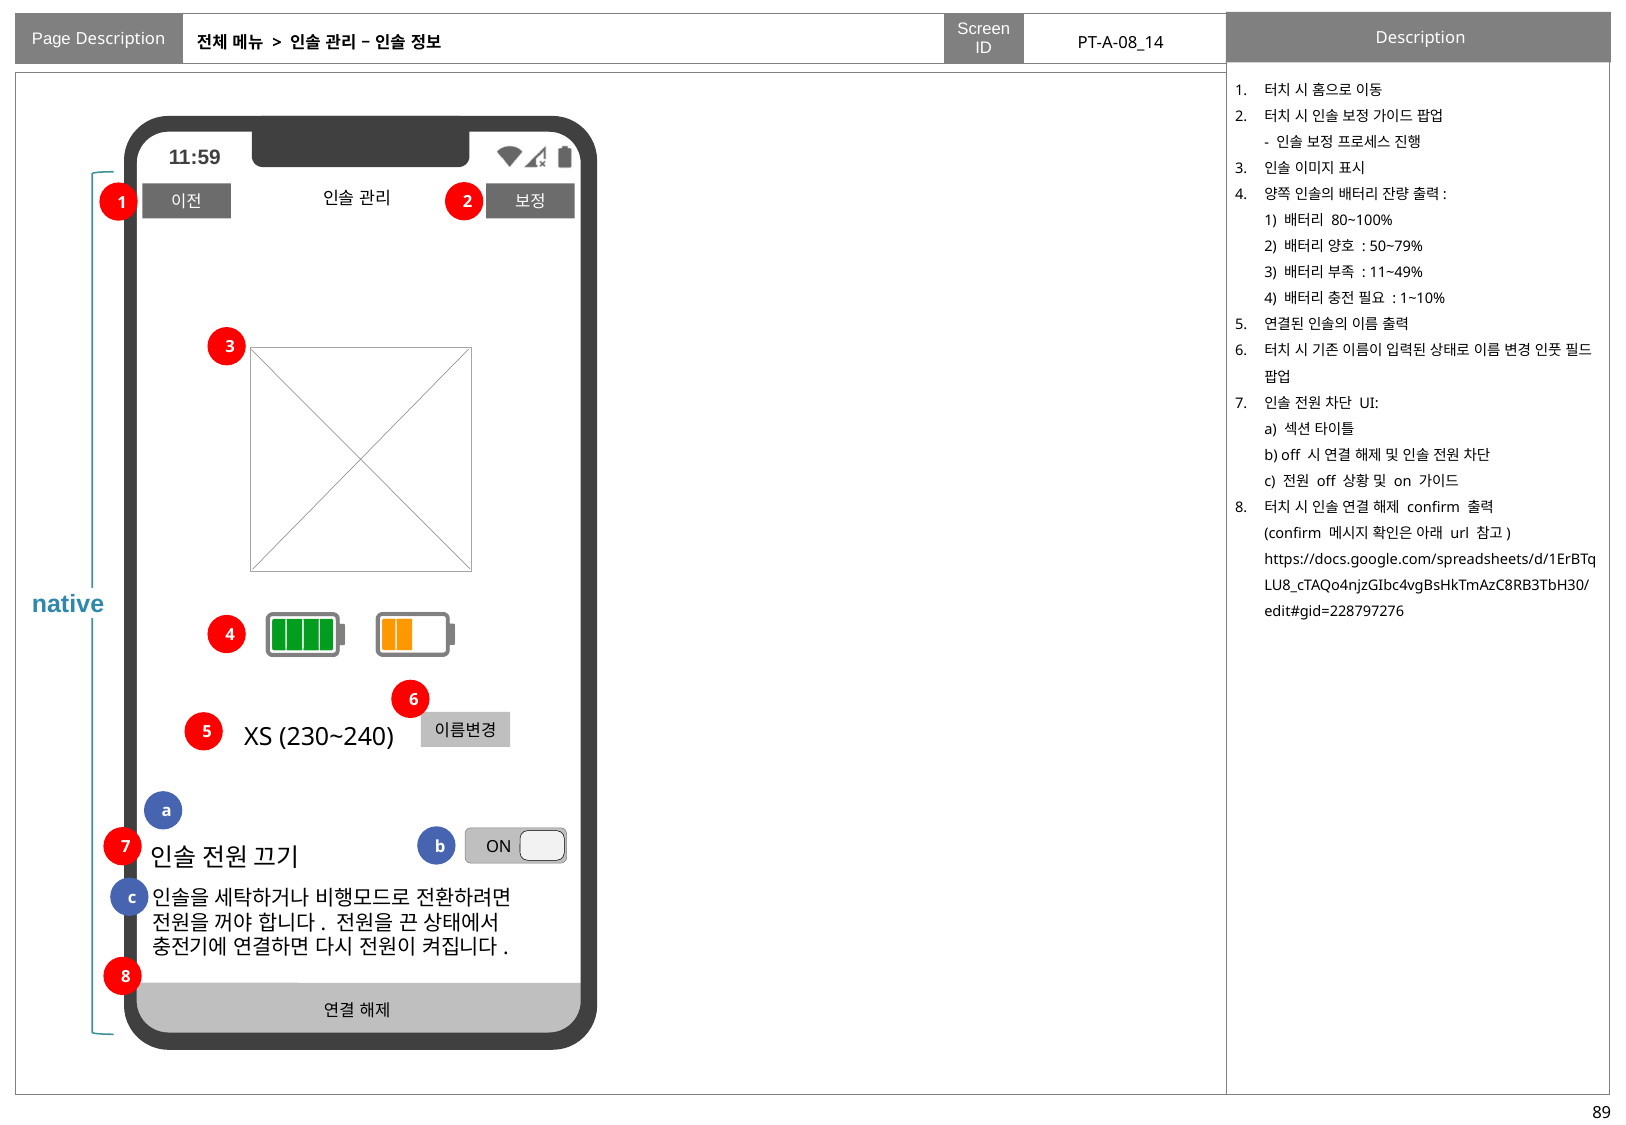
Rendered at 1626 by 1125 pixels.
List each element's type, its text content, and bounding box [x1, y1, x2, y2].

text_box 1 [120, 180, 125, 223]
picture [375, 610, 456, 658]
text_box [130, 125, 588, 1039]
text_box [31, 171, 114, 1035]
text_box 7 [120, 824, 125, 868]
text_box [249, 346, 472, 572]
text_box 터치 시 홈으로 이동 터치 시 인솔 보정 가이드 팝업 - 인솔 보정 프로세스 진행 인솔 이미지 표시 양쪽 인솔의 배터리 잔량 출력: 1) 배터리 80~100% 2) 배터리 양호 : 50~79% 3) 배터리 부족 : 11~49% 4) 배터리 충전 필요 : 1~10% 연결된 인솔의 이름 출력 터치 시 기존 이름이 입력된 상태로 이름 변경 인풋 필드 팝업 인솔 전원 차단 UI: a) 섹션 타이틀 b) off 시 연결 해제 및 인솔 전원 차단 c) 전원 off 상황 및 on 가이드 터치 시 인솔 연결 해제 confirm 출력 (confirm 메시지 확인은 아래 url 참고) https://docs.google.com/spreadsheets/d/1ErBTqLU8_cTAQo4njzGIbc4vgBsHkTmAzC8RB3TbH30/edit#gid=228797276 [1227, 64, 1610, 1100]
text_box c [120, 878, 125, 916]
list PT-A-08_14 [1025, 19, 1220, 65]
text_box 8 [120, 954, 125, 998]
picture [265, 610, 346, 658]
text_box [464, 827, 567, 864]
title 전체 메뉴 > 인솔 관리 – 인솔 정보 [190, 19, 943, 65]
